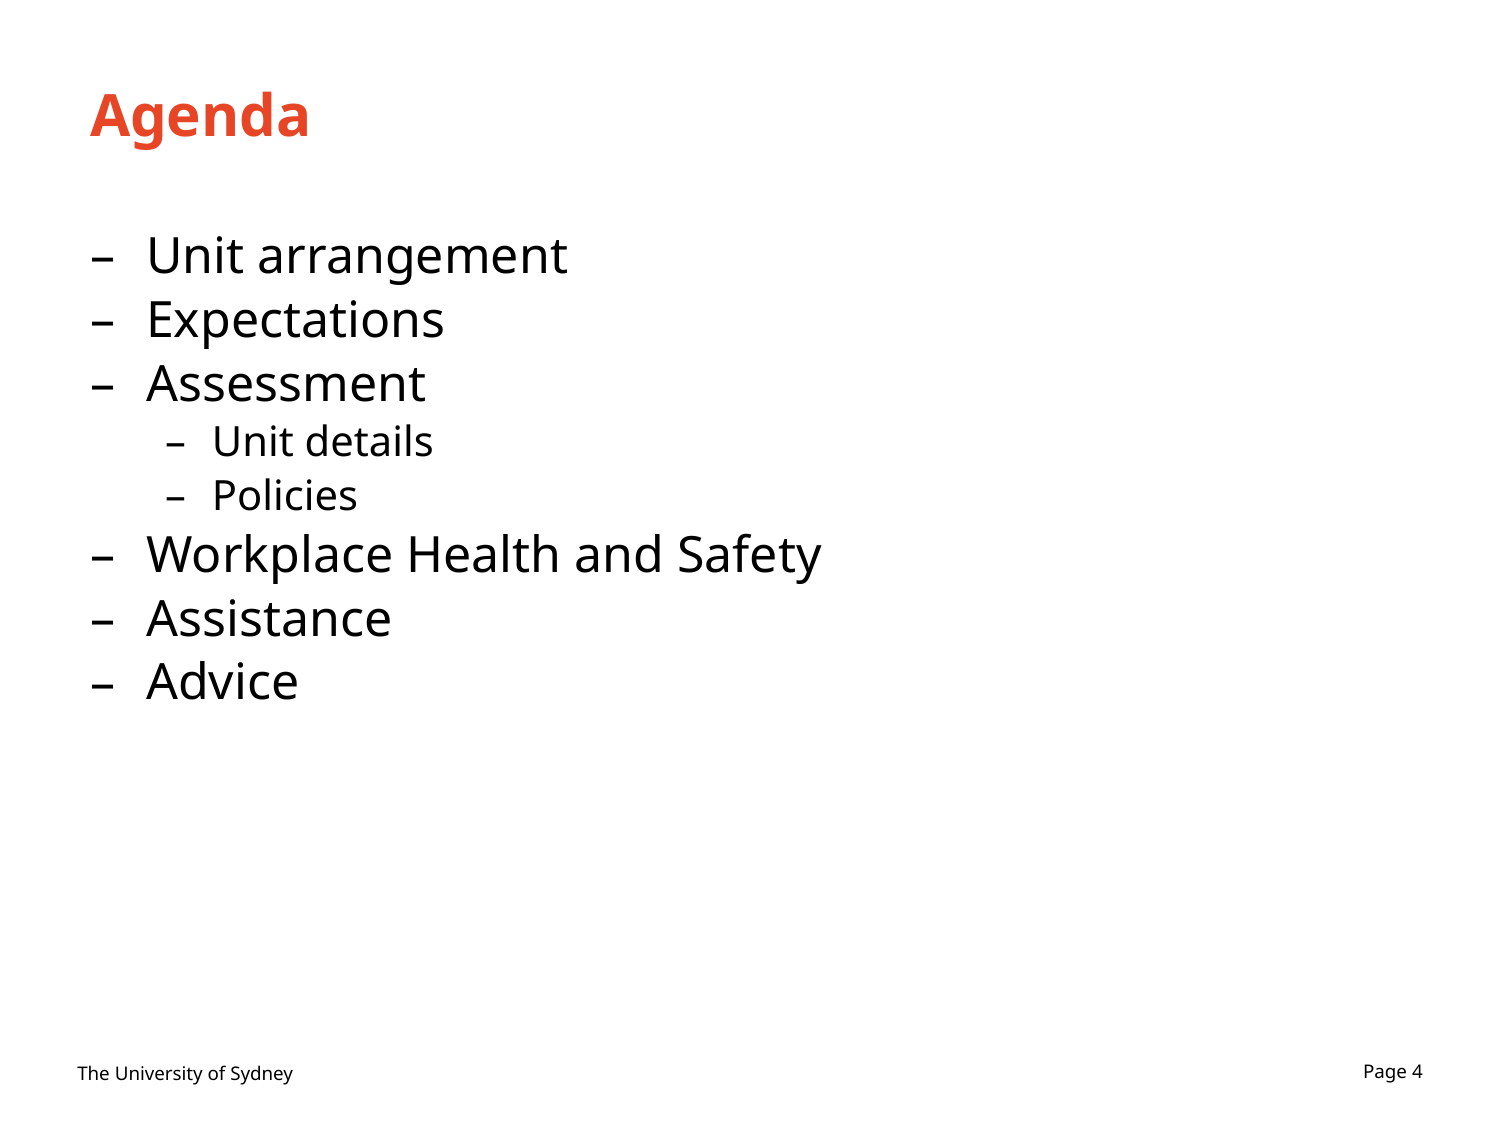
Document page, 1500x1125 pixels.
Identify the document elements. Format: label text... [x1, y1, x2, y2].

list Unit arrangement Expectations Assessment Unit details Policies Workplace Health and Safety Assistance Advice [75, 222, 1425, 1005]
title Agenda [75, 19, 1425, 207]
